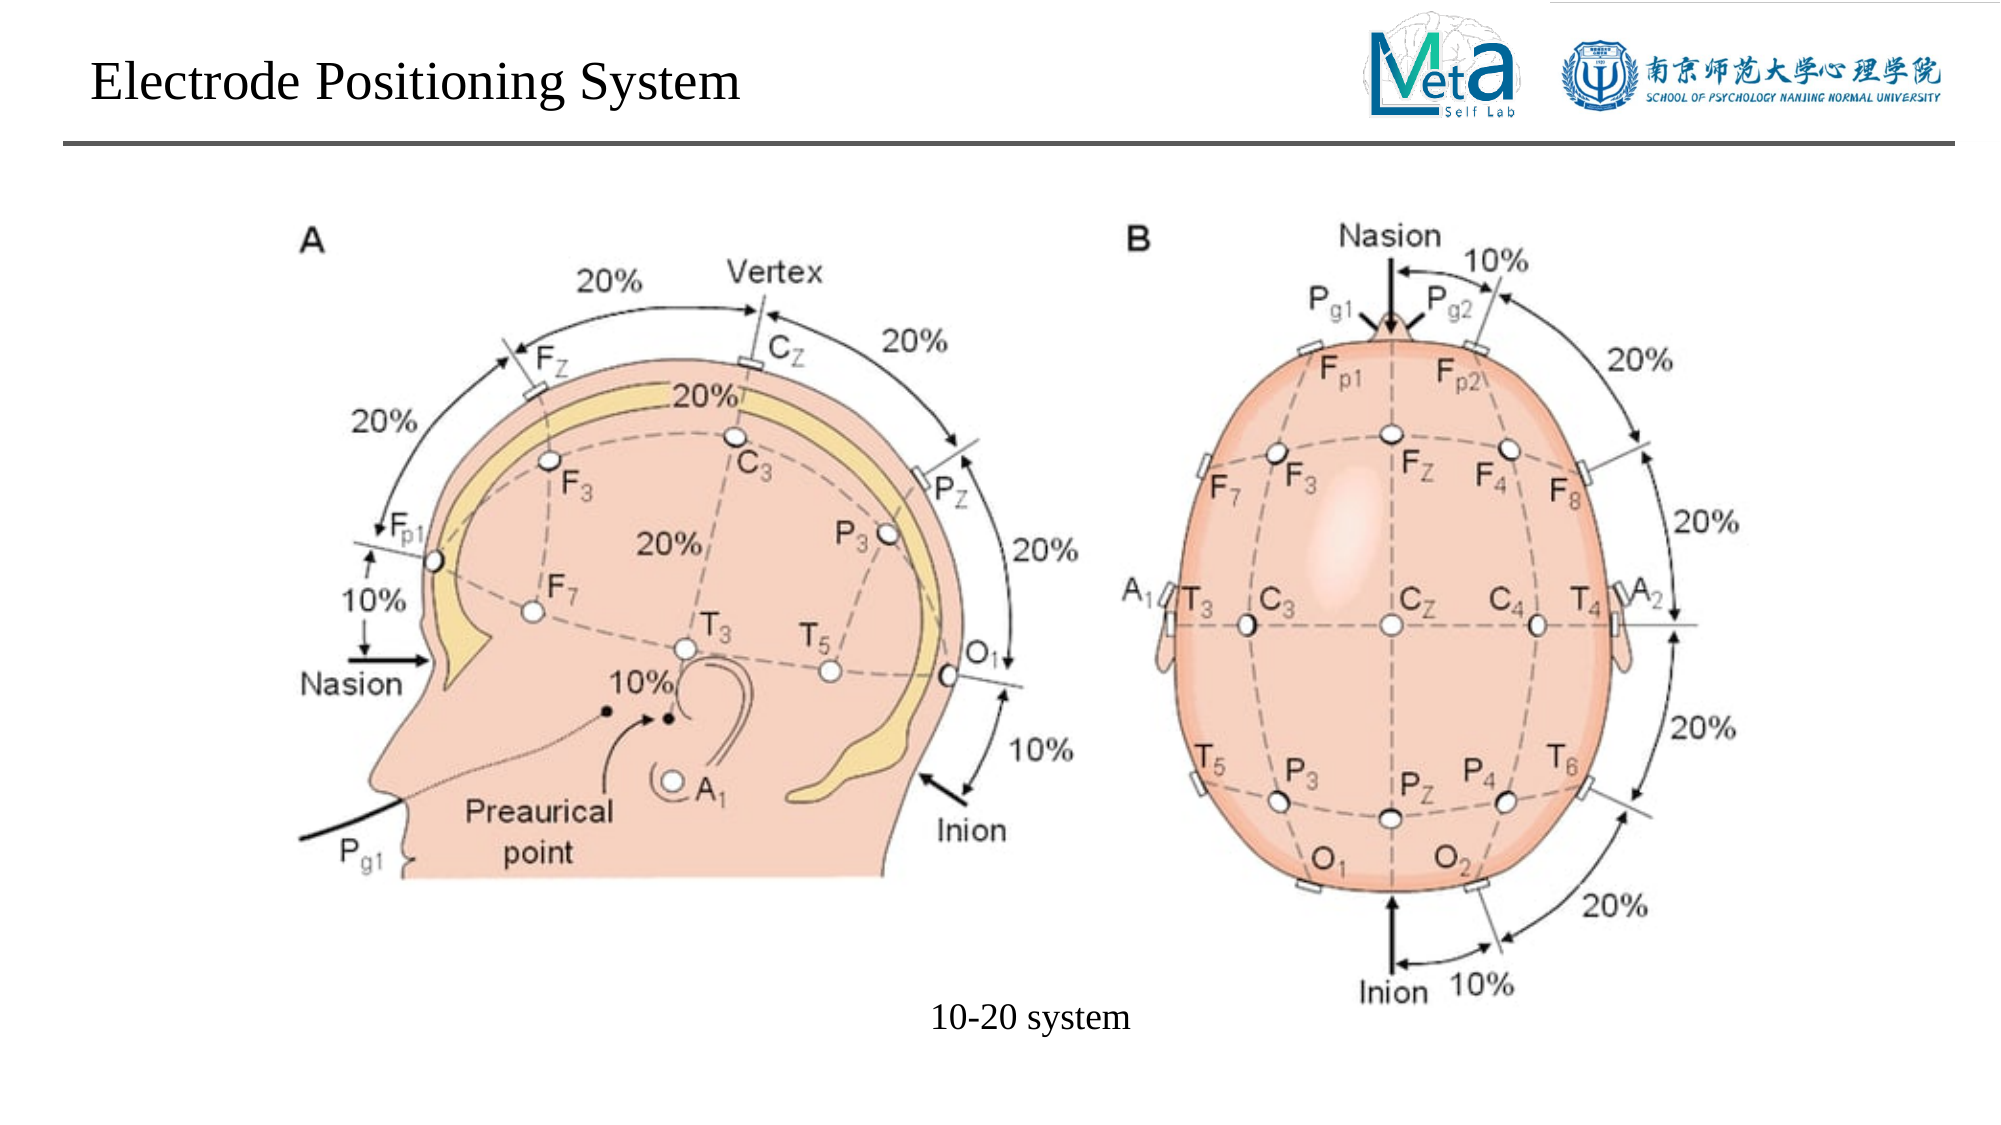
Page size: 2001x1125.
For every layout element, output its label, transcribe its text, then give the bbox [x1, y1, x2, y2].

text_box Electrode Positioning System [75, 43, 1801, 119]
text_box 10-20 system [915, 1015, 1202, 1045]
picture [1254, 0, 2000, 169]
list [293, 211, 1755, 1015]
